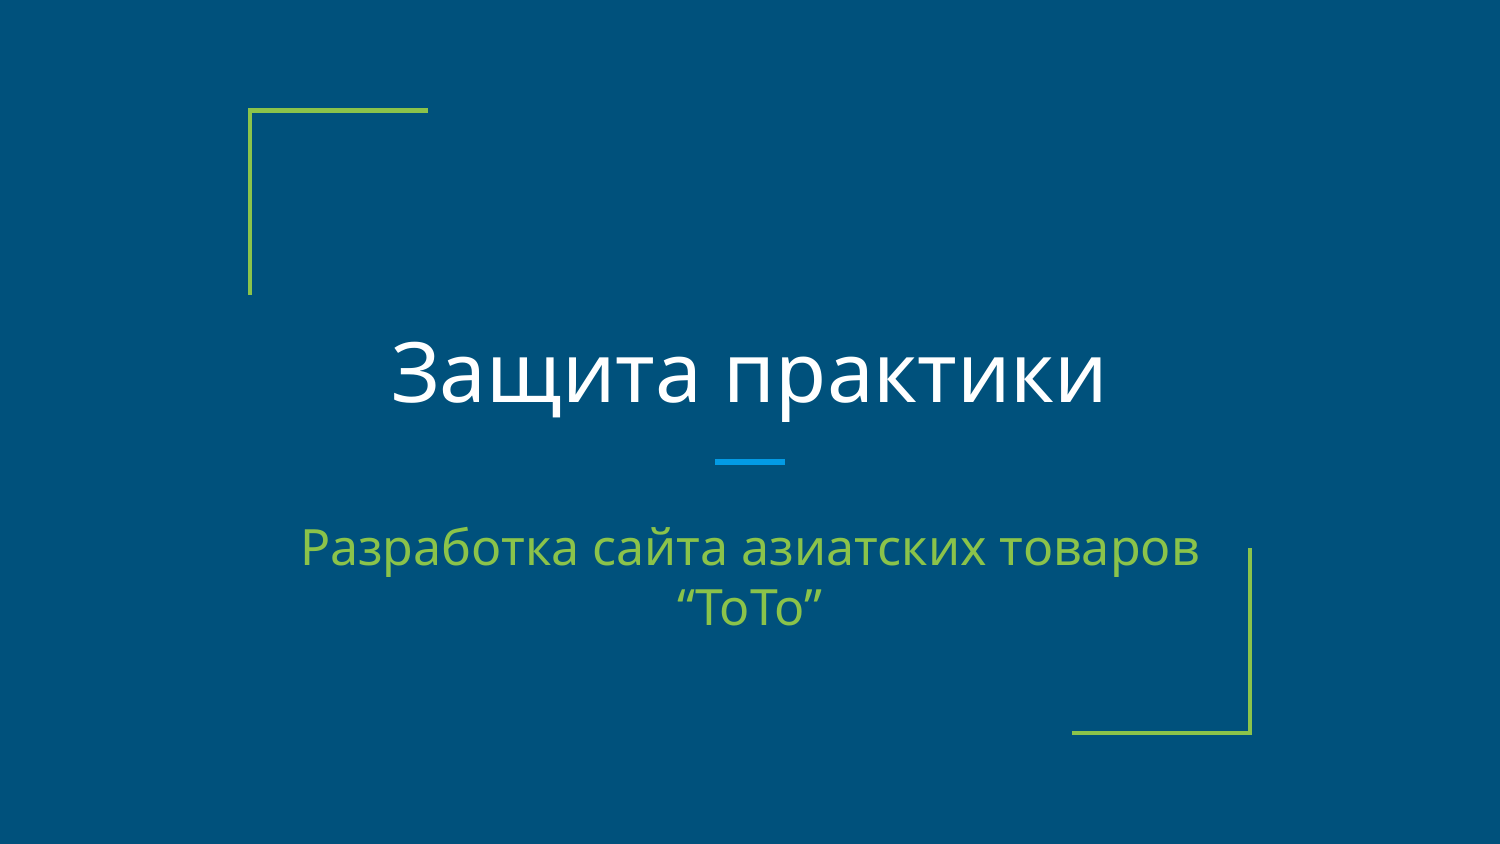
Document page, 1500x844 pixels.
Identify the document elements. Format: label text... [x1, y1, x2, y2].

subtitle Разработка сайта азиатских товаров “ТоТо” [275, 500, 1225, 650]
title Защита практики [275, 195, 1225, 435]
